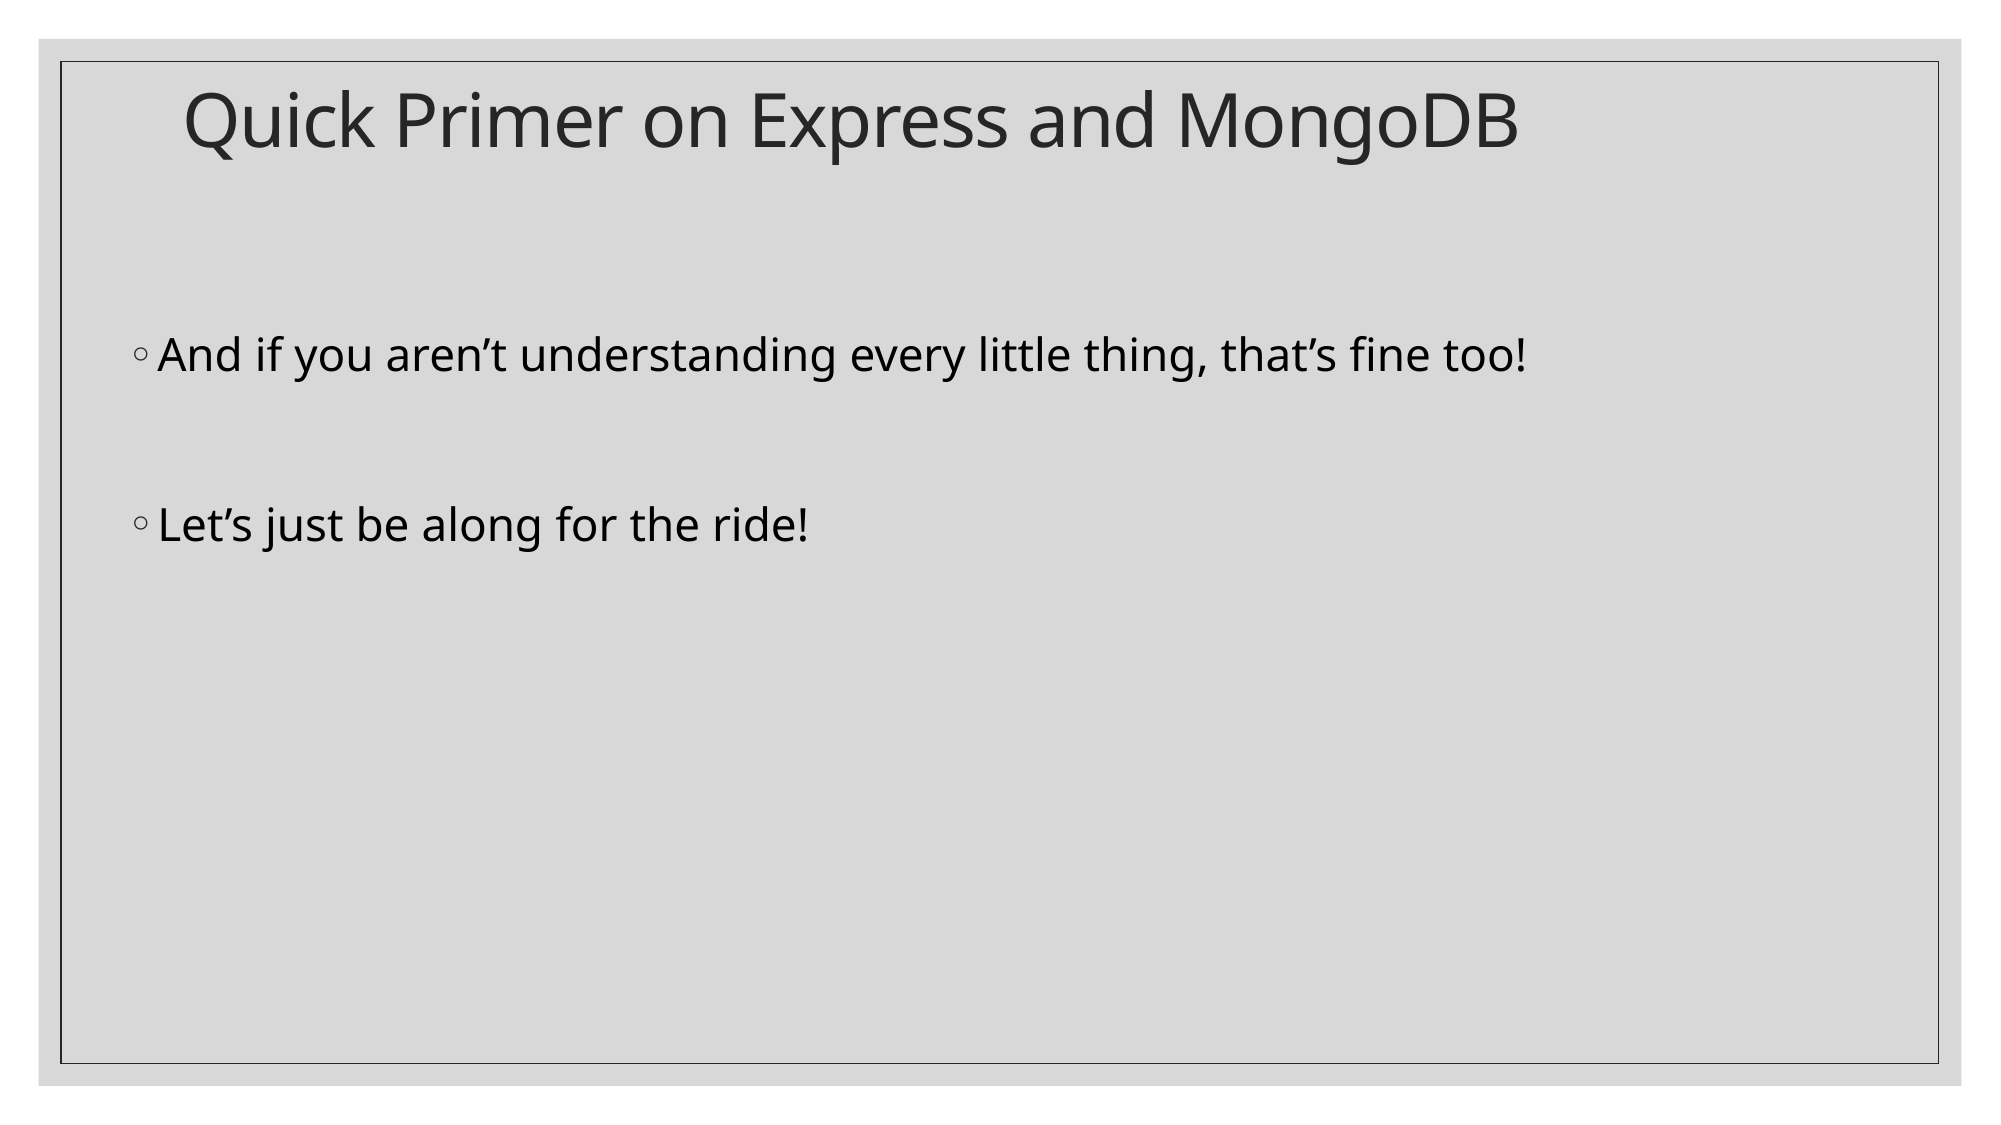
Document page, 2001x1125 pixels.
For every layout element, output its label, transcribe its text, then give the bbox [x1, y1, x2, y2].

title Quick Primer on Express and MongoDB [167, 10, 1818, 236]
list And if you aren’t understanding every little thing, that’s fine too! Let’s just be along for the ride! [112, 307, 1751, 1053]
